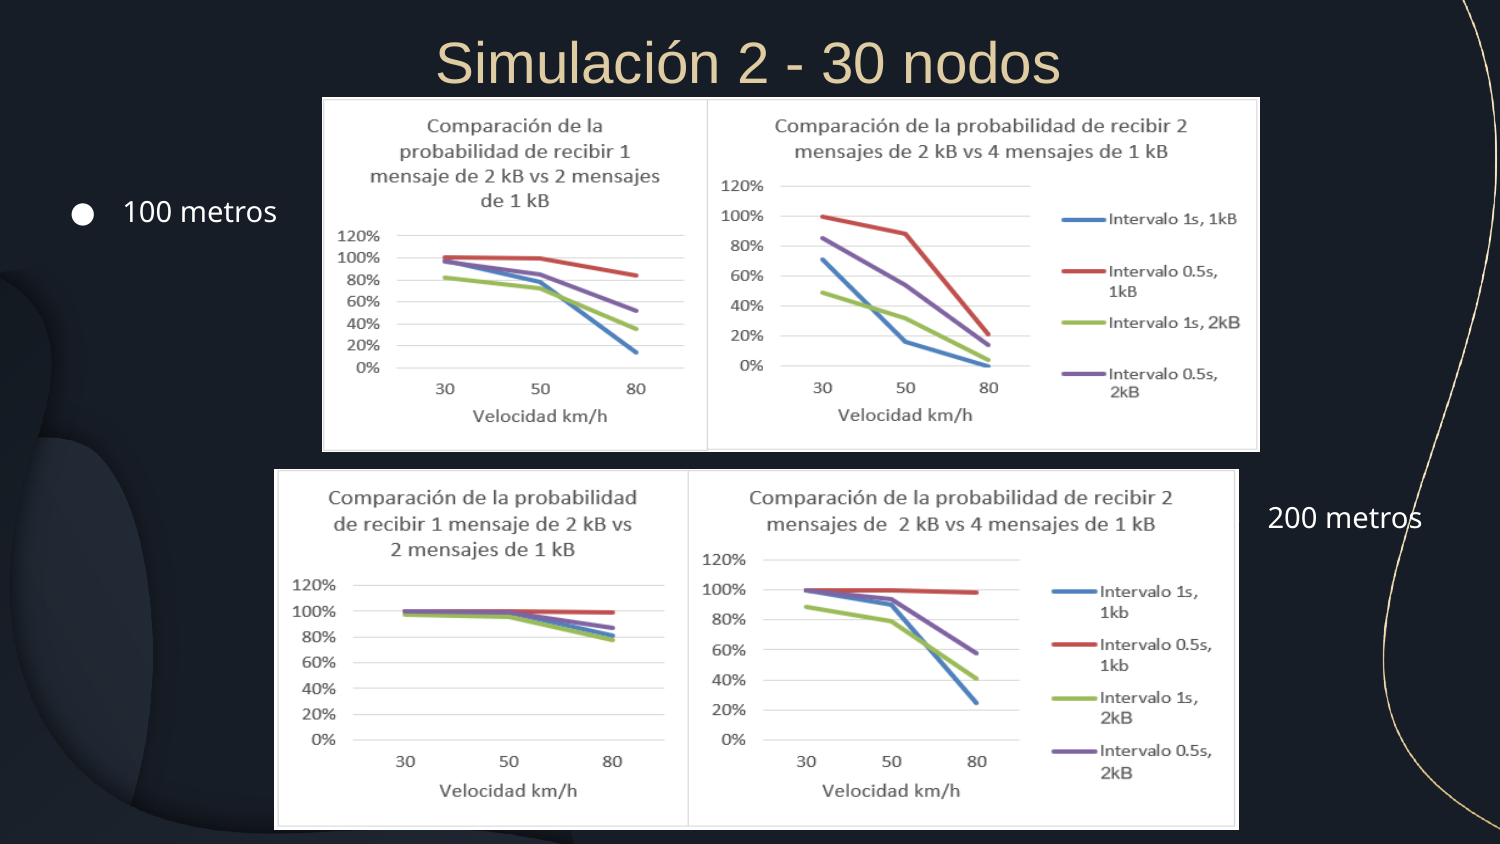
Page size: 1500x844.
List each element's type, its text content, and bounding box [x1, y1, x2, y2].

text_box 100 metros [32, 173, 317, 292]
picture [0, 97, 1261, 844]
text_box 200 metros [1244, 479, 1500, 598]
picture [1359, 598, 1500, 844]
picture [1359, 0, 1500, 479]
title Simulación 2 - 30 nodos [117, 10, 1382, 105]
